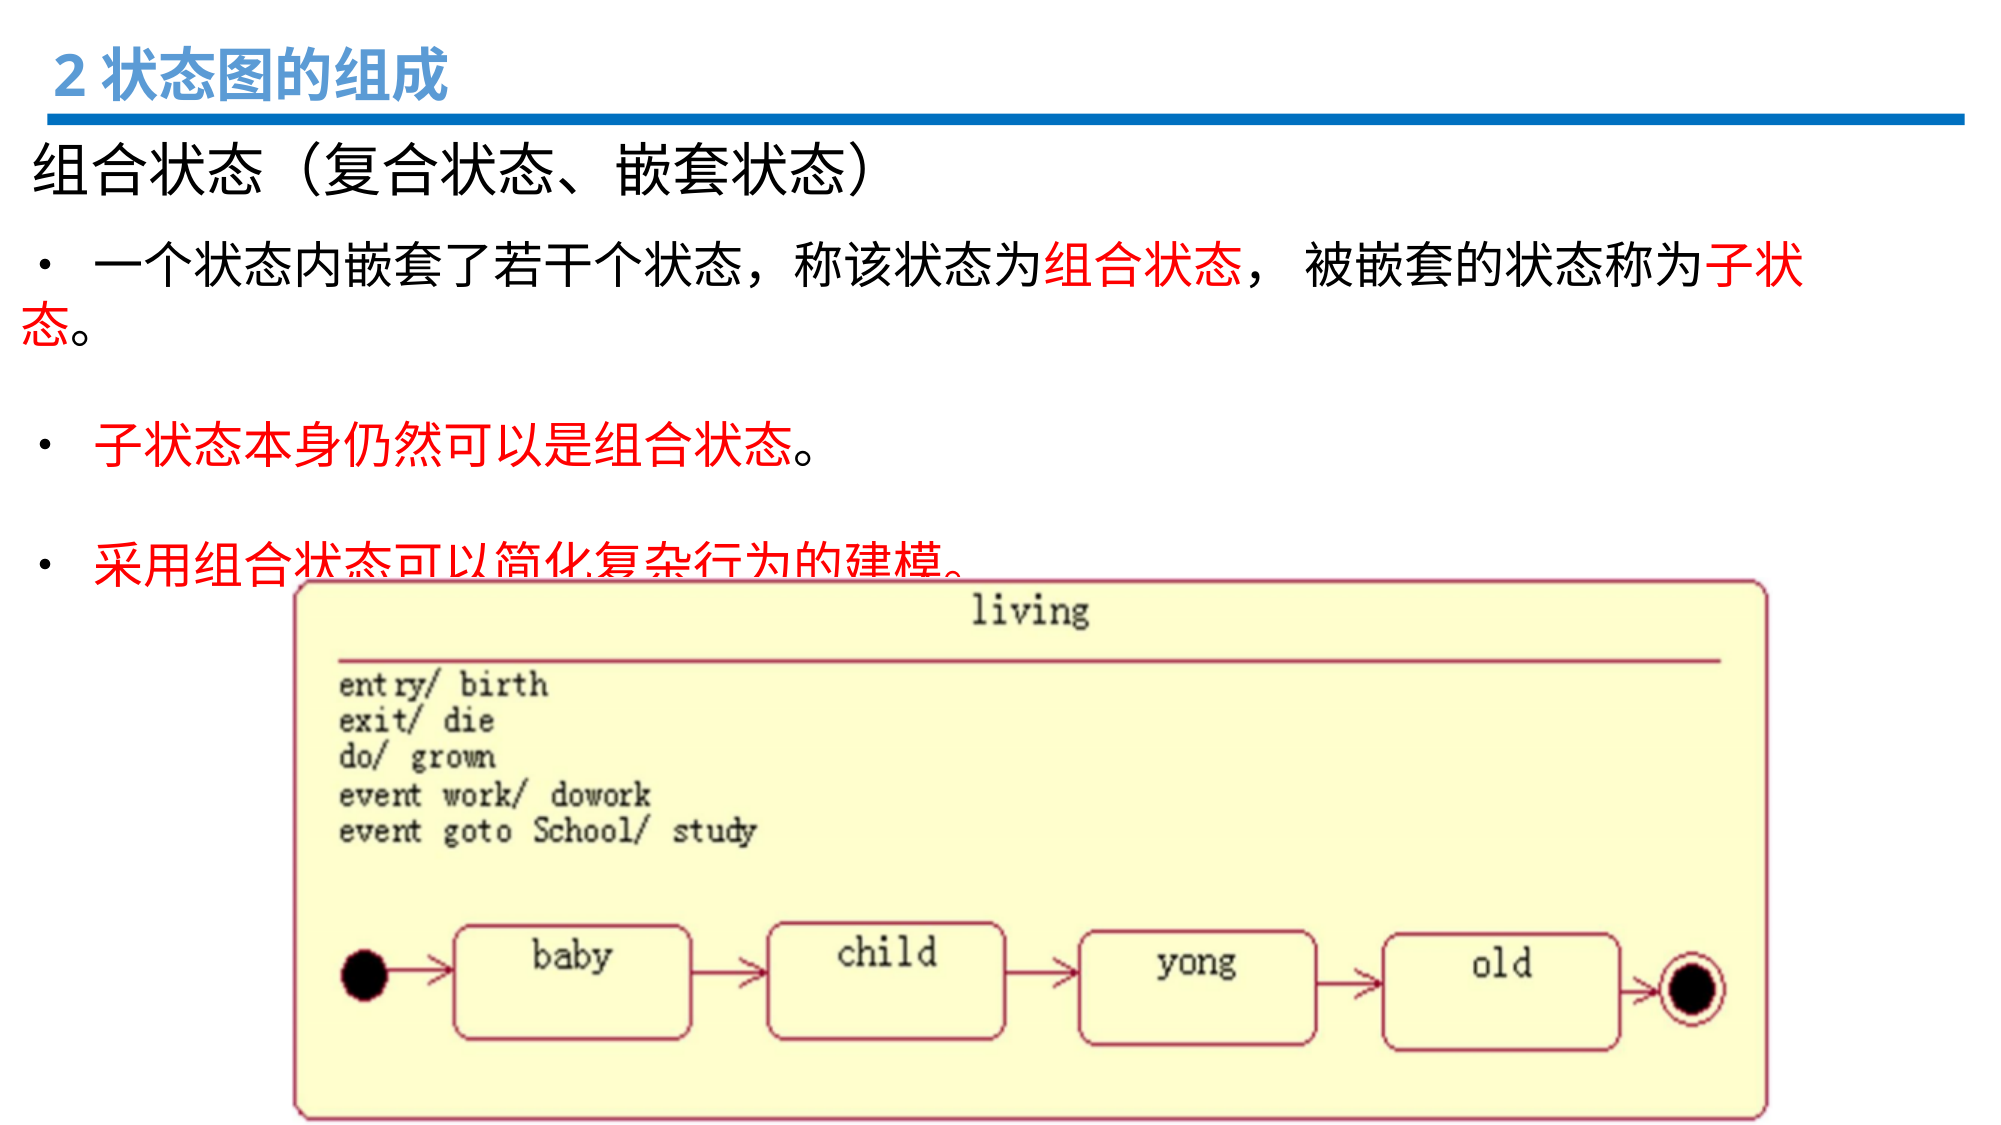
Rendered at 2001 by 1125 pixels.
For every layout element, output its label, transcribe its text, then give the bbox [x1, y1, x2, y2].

text_box • 一个状态内嵌套了若干个状态，称该状态为组合状态， 被嵌套的状态称为子状态。 • 子状态本身仍然可以是组合状态。 • 采用组合状态可以简化复杂行为的建模。 [5, 226, 1842, 602]
text_box 组合状态（复合状态、嵌套状态） [31, 132, 973, 203]
picture [291, 577, 1773, 1125]
text_box 2状态图的组成 [38, 30, 465, 116]
